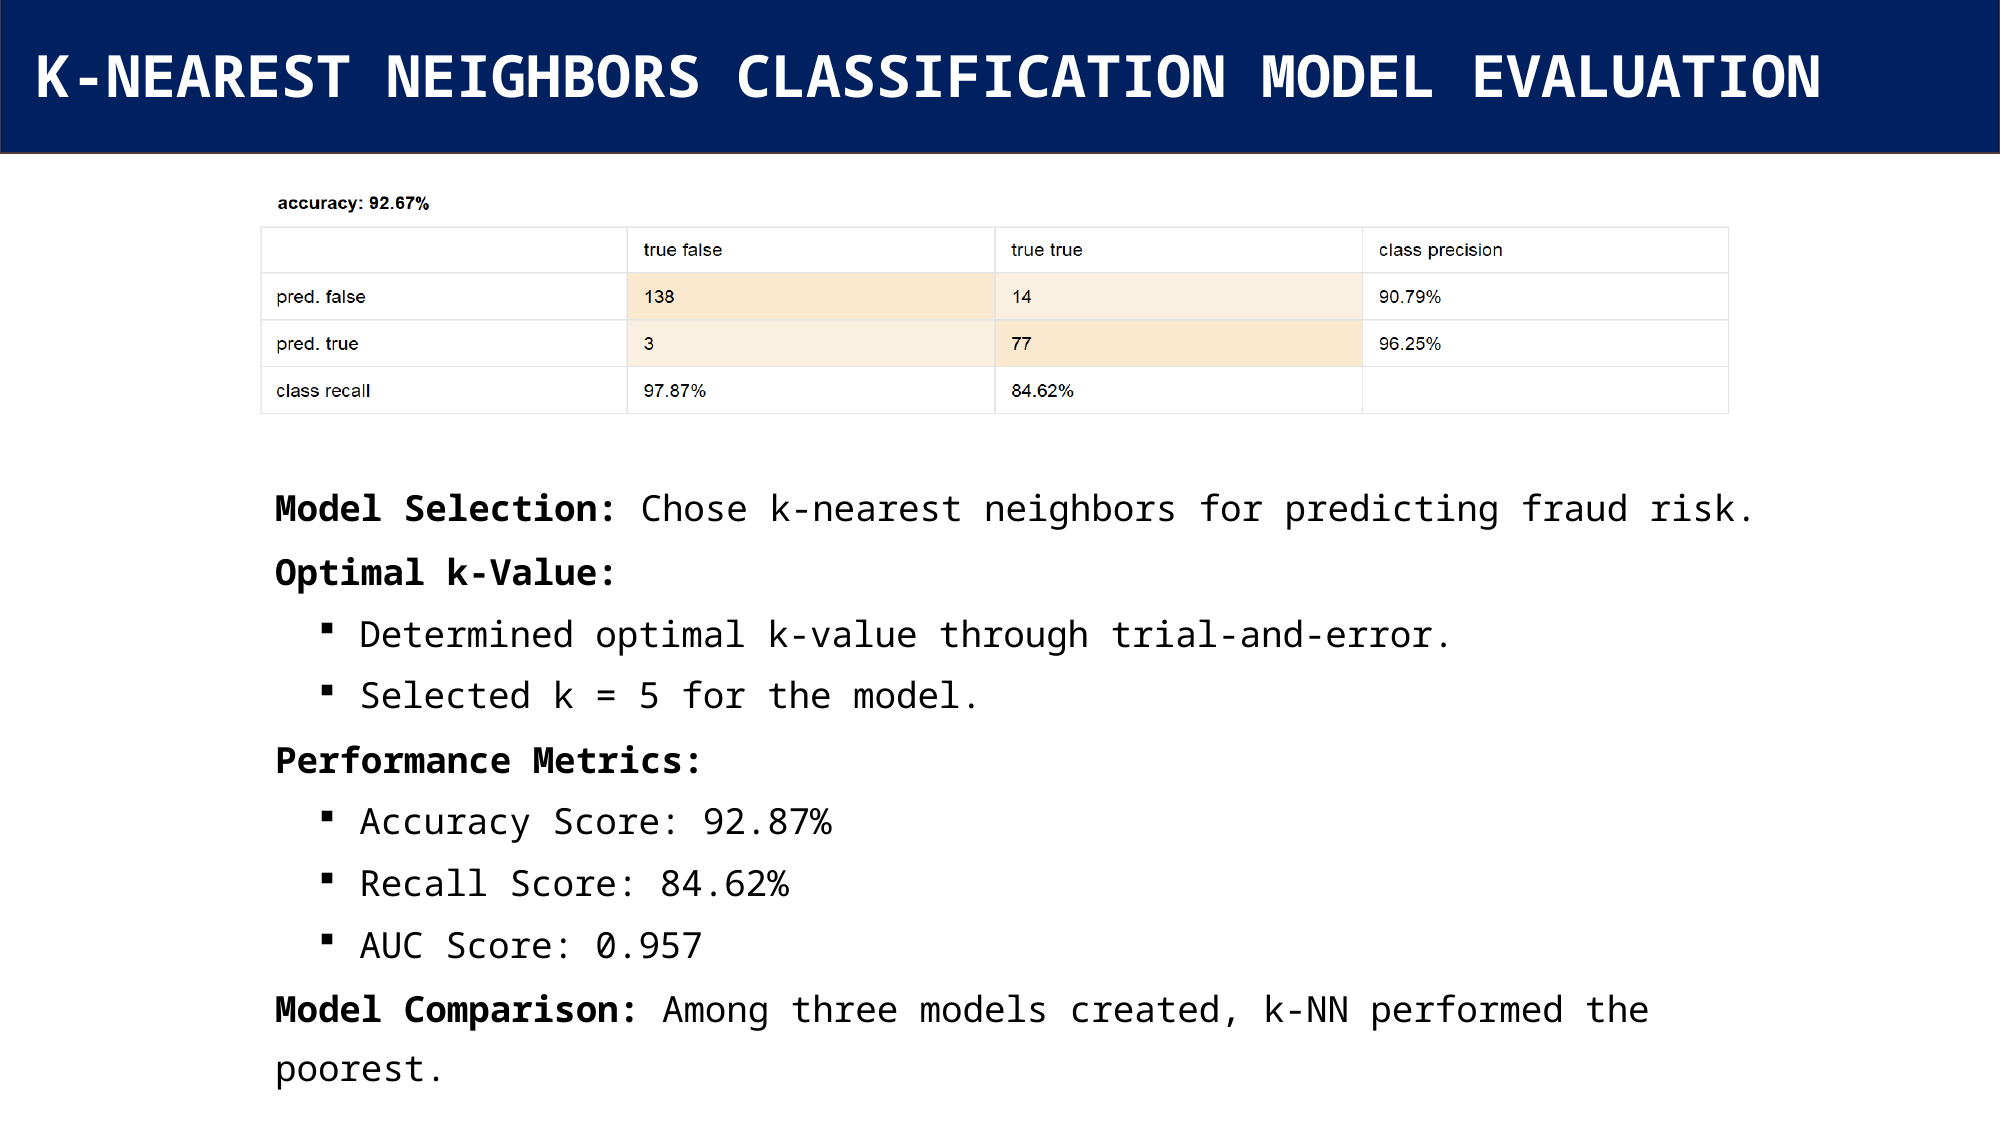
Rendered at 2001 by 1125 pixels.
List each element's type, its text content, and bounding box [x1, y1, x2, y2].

list Model Selection: Chose k-nearest neighbors for predicting fraud risk. Optimal k-Value: Determined optimal k-value through trial-and-error. Selected k = 5 for the model. Performance Metrics: Accuracy Score: 92.87% Recall Score: 84.62% AUC Score: 0.957 Model Comparison: Among three models created, k-NN performed the poorest. [260, 465, 1788, 1125]
text_box [0, 0, 2000, 154]
text_box K-NEAREST NEIGHBORS CLASSIFICATION MODEL EVALUATION [21, 32, 2000, 187]
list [257, 180, 1743, 466]
